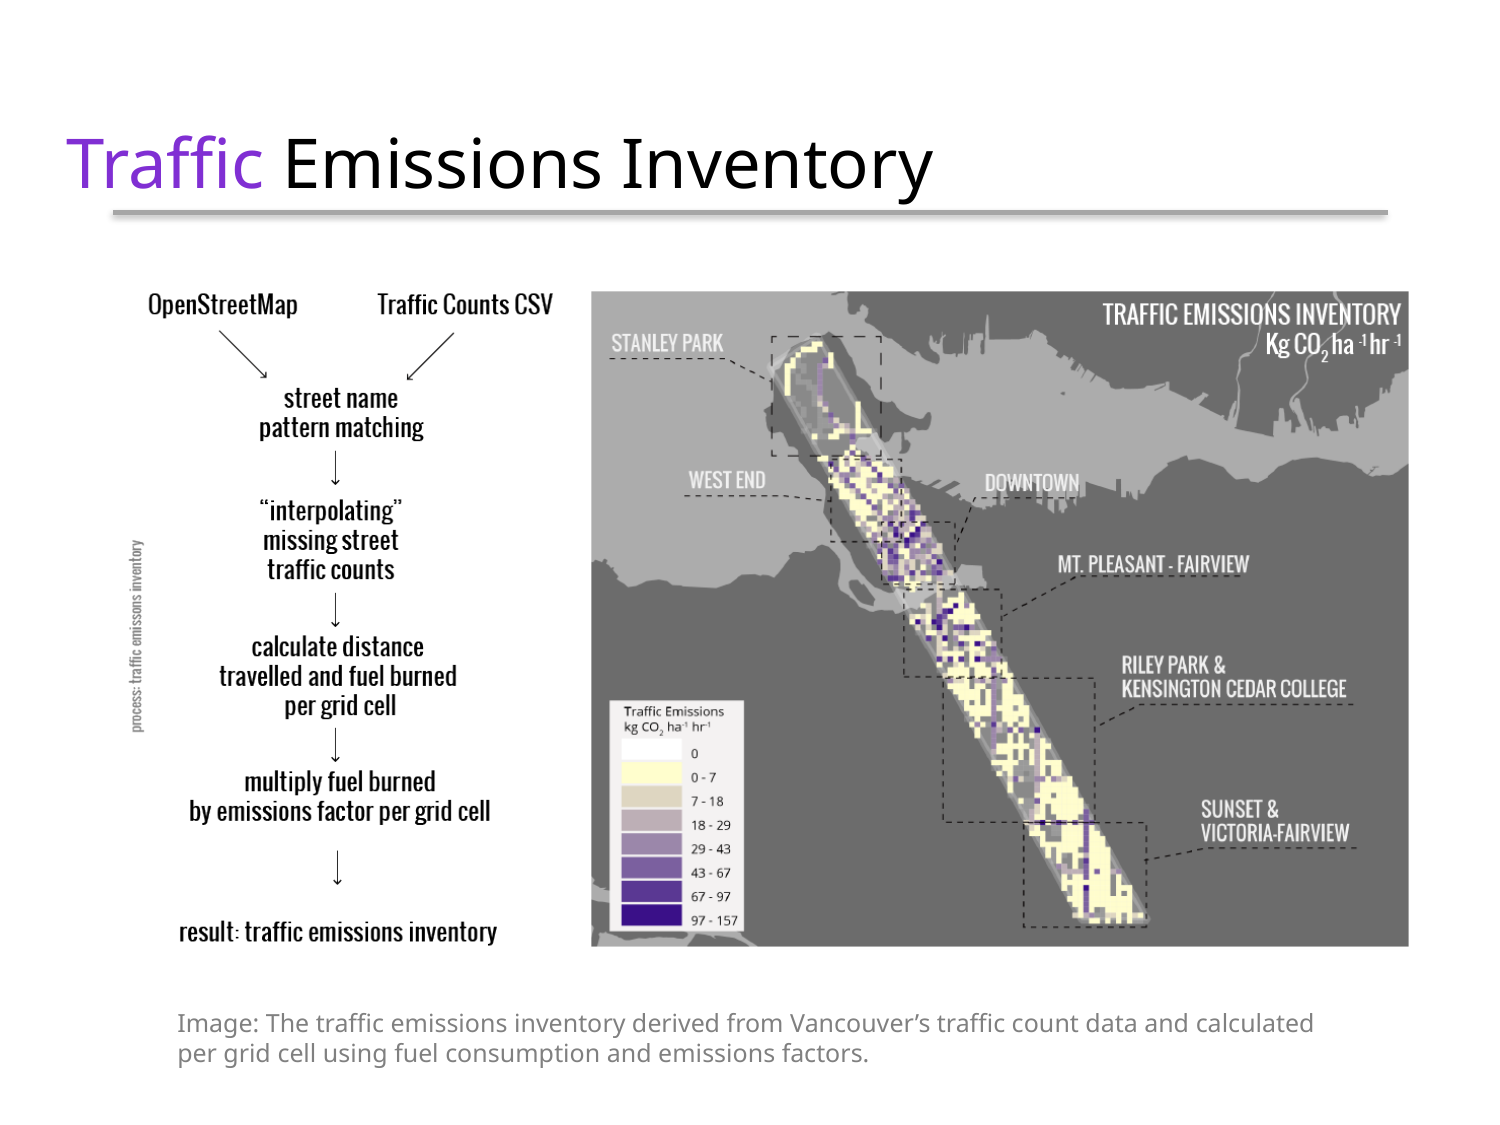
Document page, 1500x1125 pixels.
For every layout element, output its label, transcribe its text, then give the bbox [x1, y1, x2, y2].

text_box Traffic Emissions Inventory [51, 112, 949, 210]
picture [112, 277, 1426, 963]
text_box Image: The traffic emissions inventory derived from Vancouver’s traffic count data and calculated per grid cell using fuel consumption and emissions factors. [162, 999, 1364, 1075]
